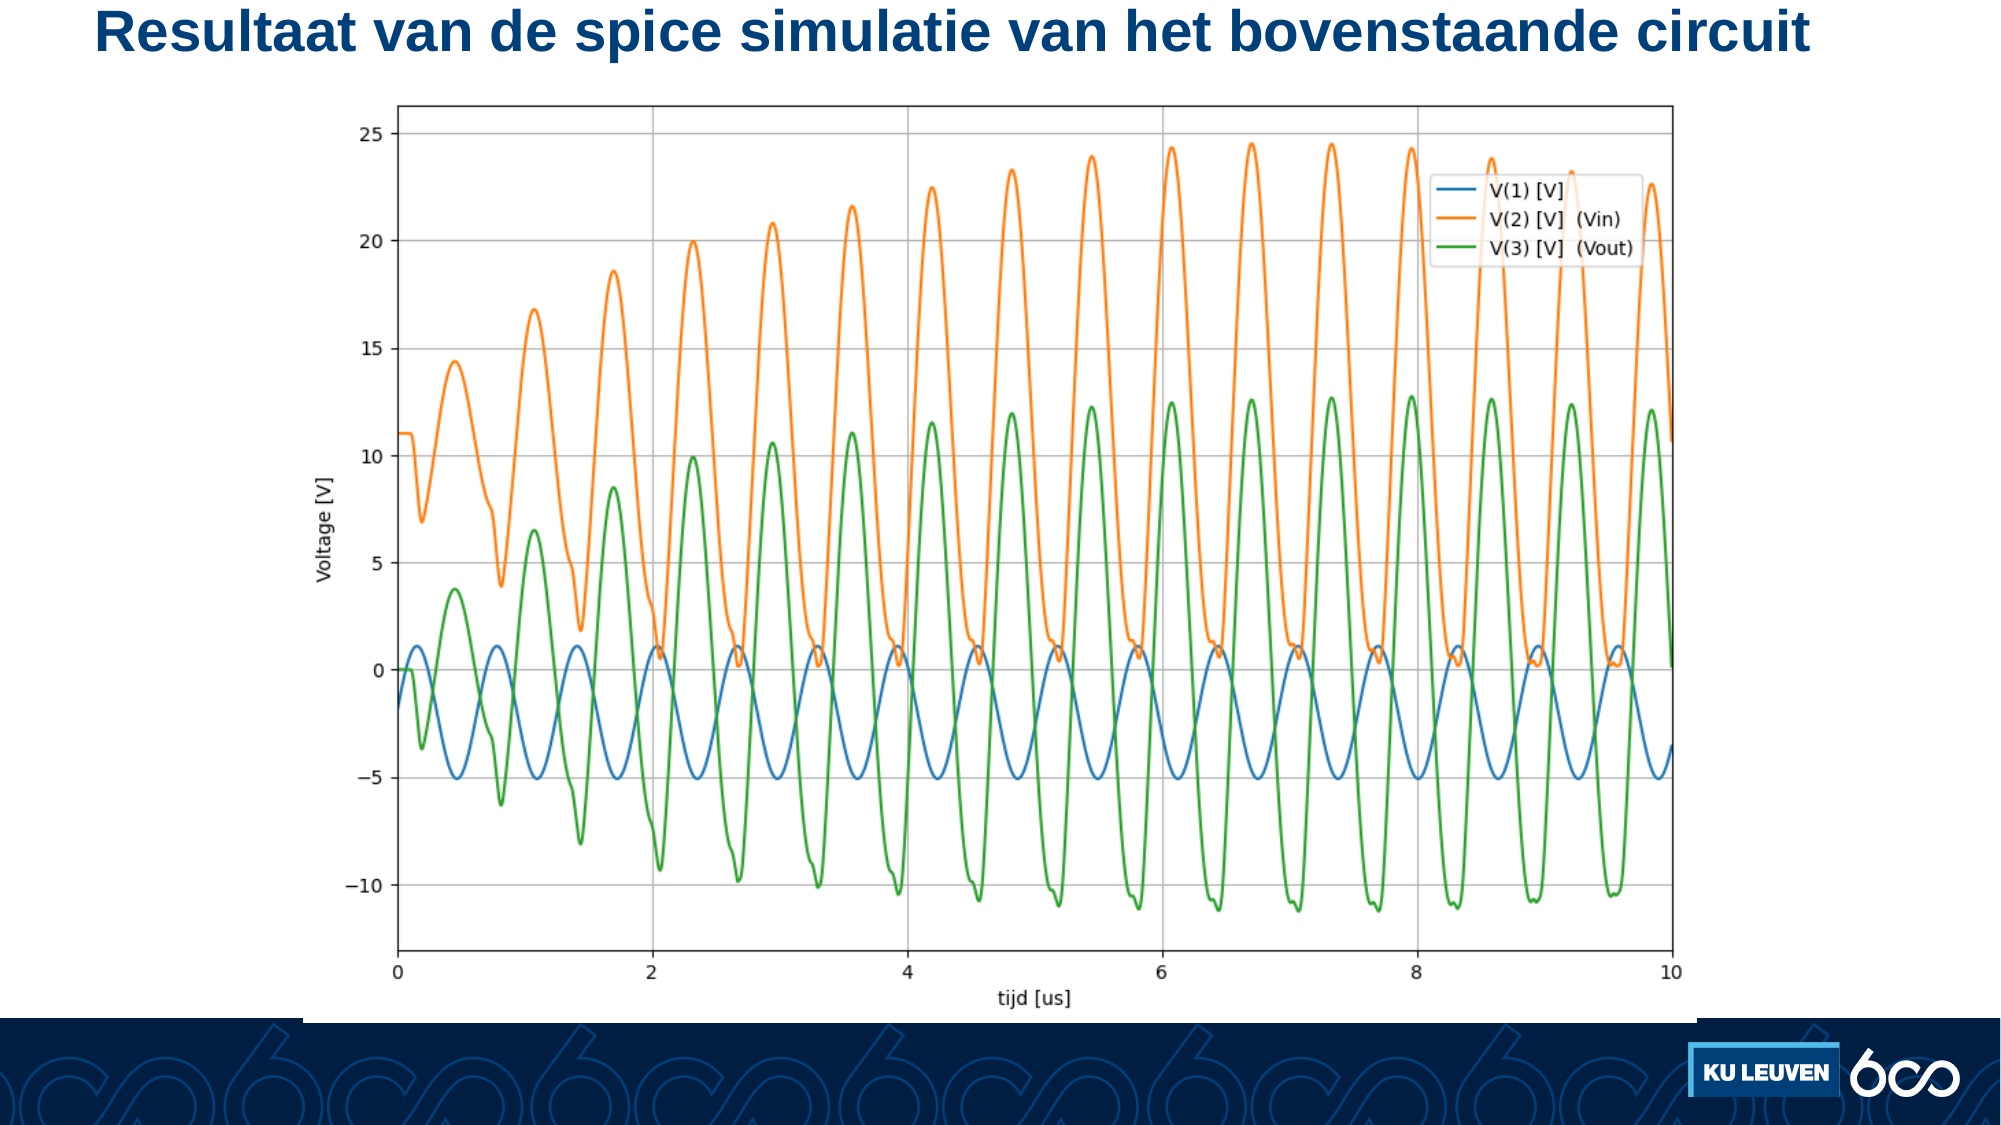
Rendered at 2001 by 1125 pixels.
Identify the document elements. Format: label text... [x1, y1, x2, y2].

title Resultaat van de spice simulatie van het bovenstaande circuit [94, 0, 1906, 108]
picture [0, 92, 2001, 1125]
